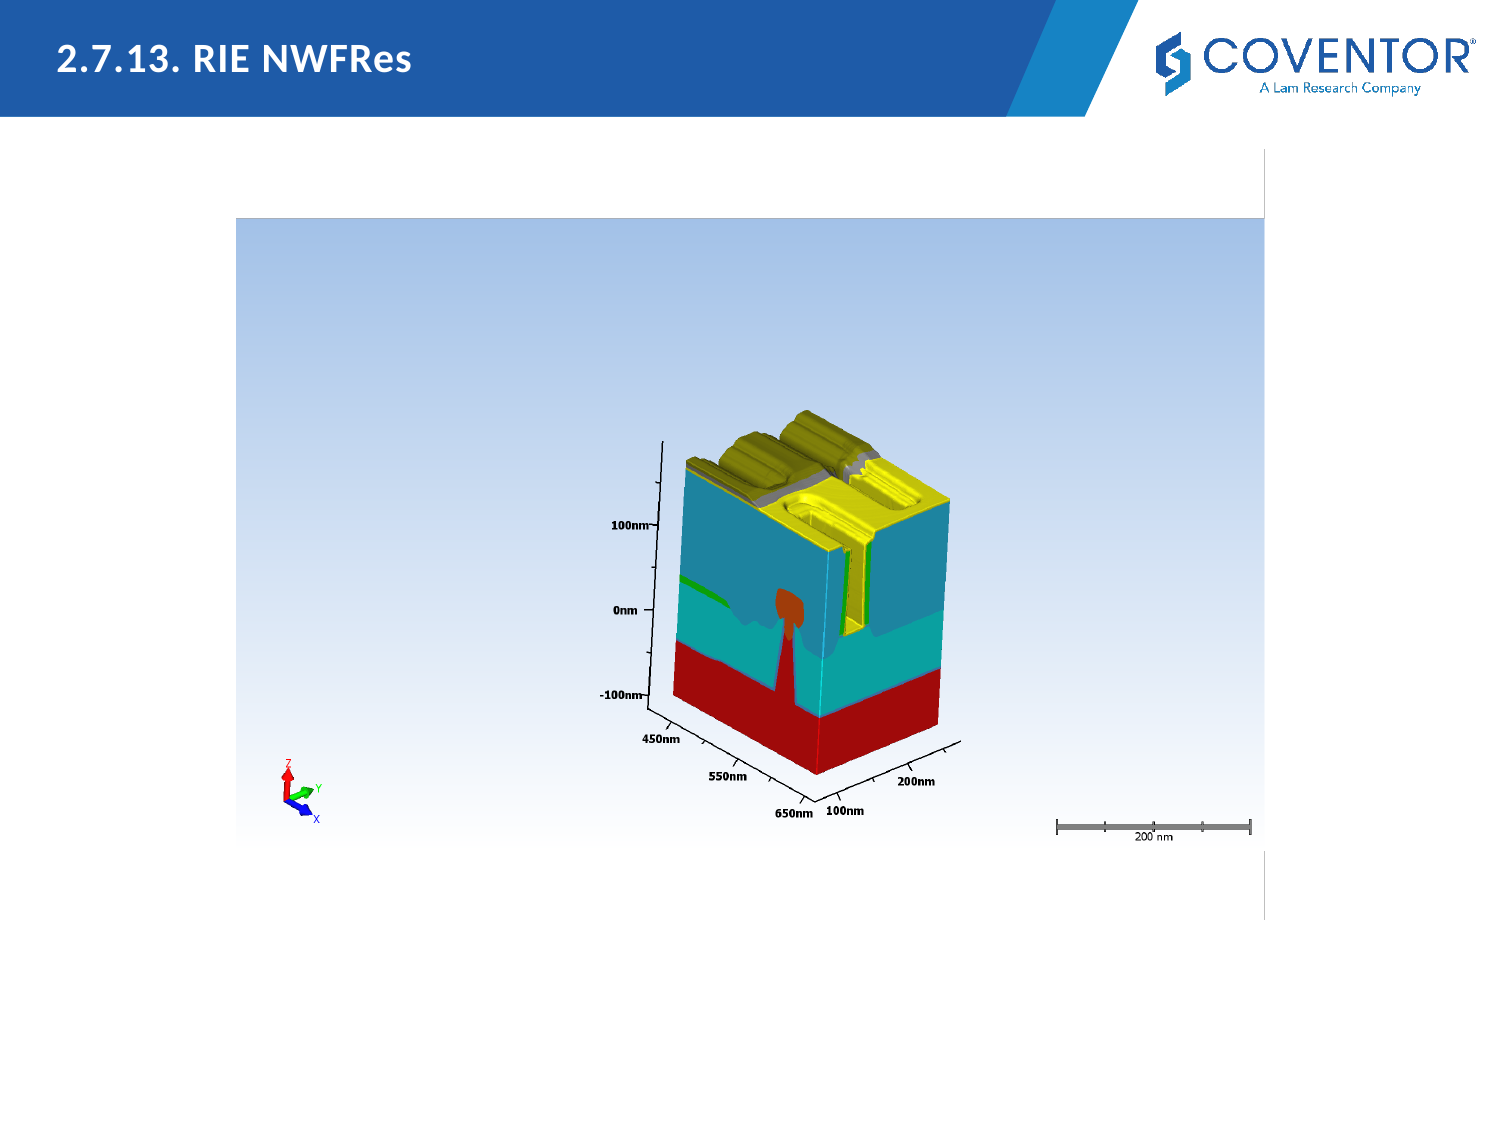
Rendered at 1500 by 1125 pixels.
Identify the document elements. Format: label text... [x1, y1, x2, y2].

picture [41, 148, 1459, 921]
picture [1144, 25, 1486, 103]
title 2.7.13. RIE NWFRes [41, 9, 951, 102]
